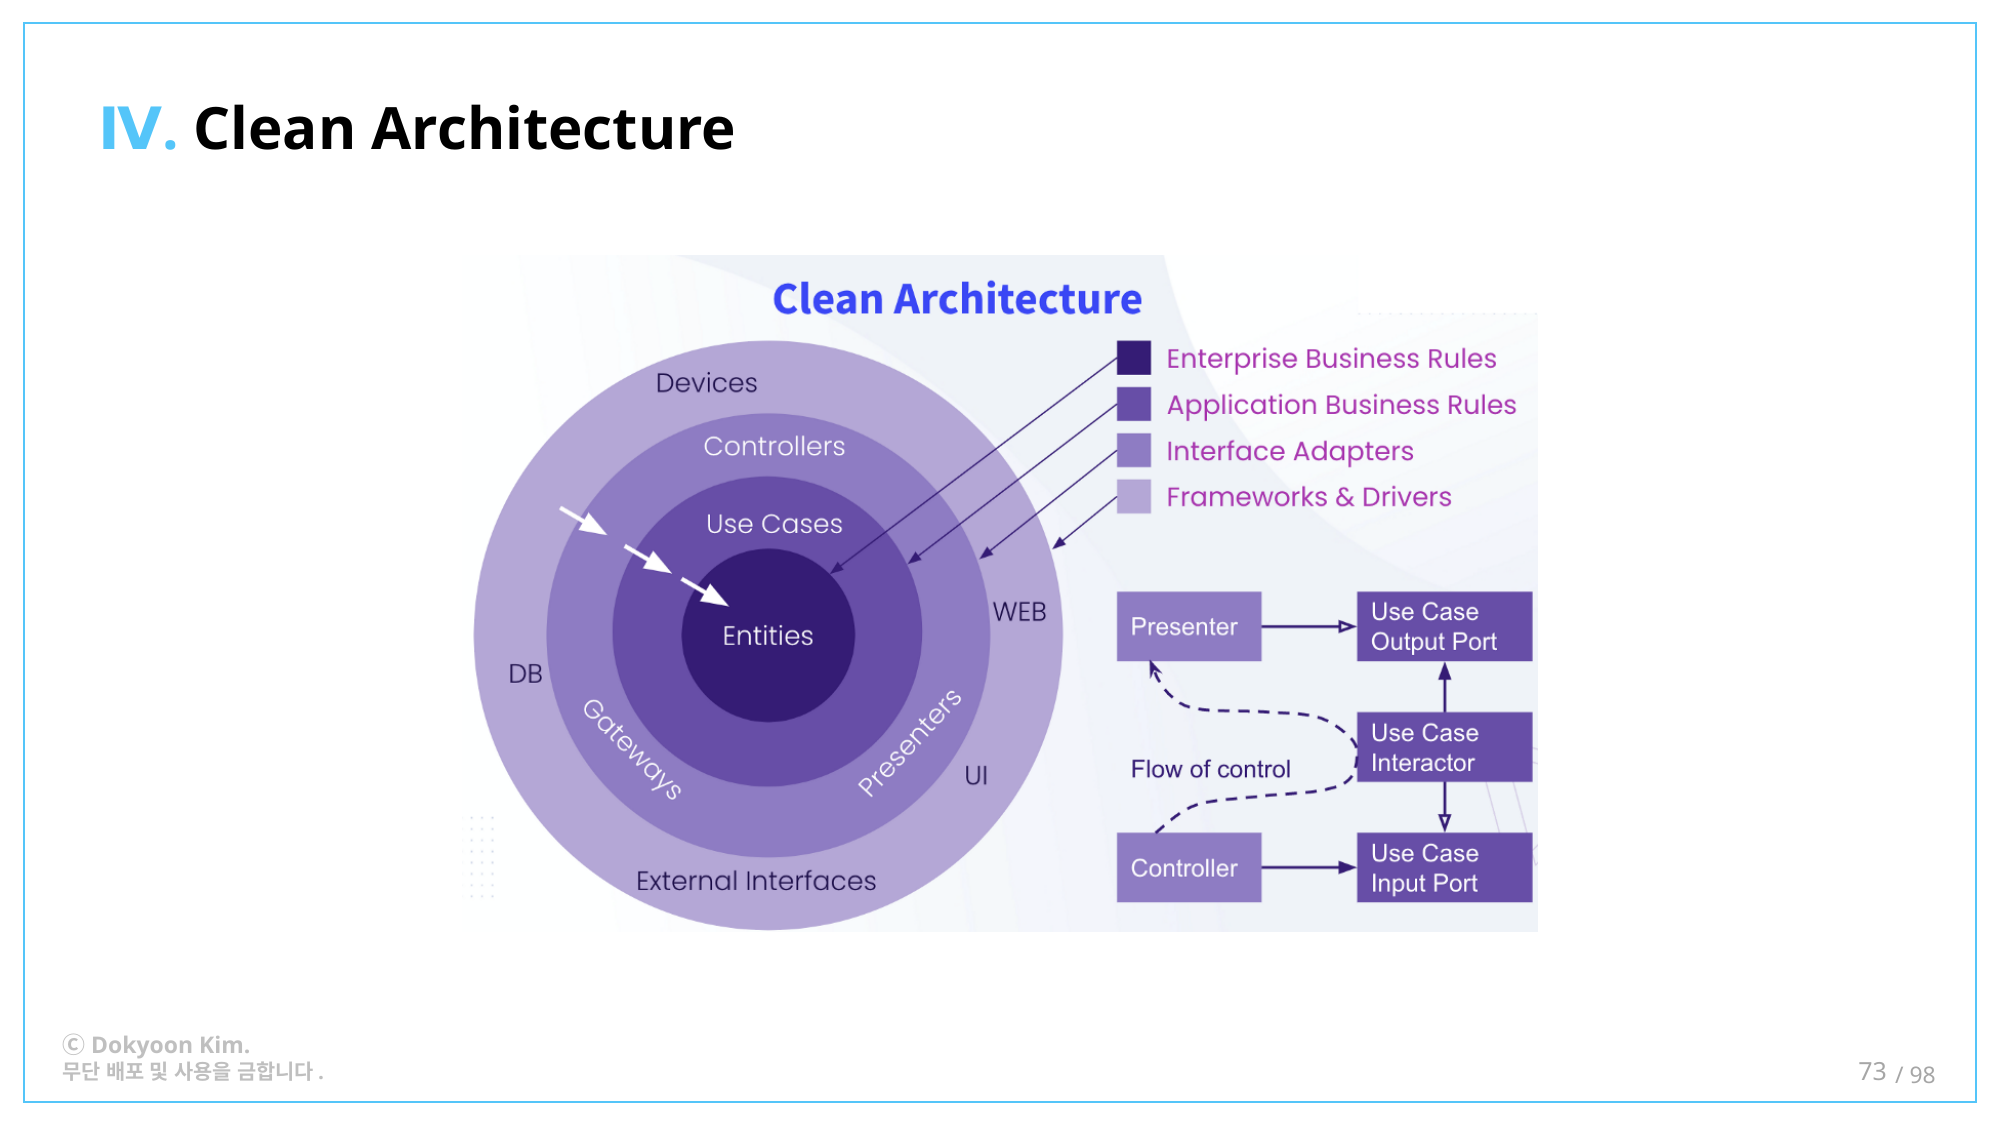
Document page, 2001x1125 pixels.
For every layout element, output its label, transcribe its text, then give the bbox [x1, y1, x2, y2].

slide_number 73 [1451, 1042, 1902, 1103]
text_box Ⅳ. Clean Architecture [83, 83, 1238, 170]
picture [462, 255, 1538, 932]
